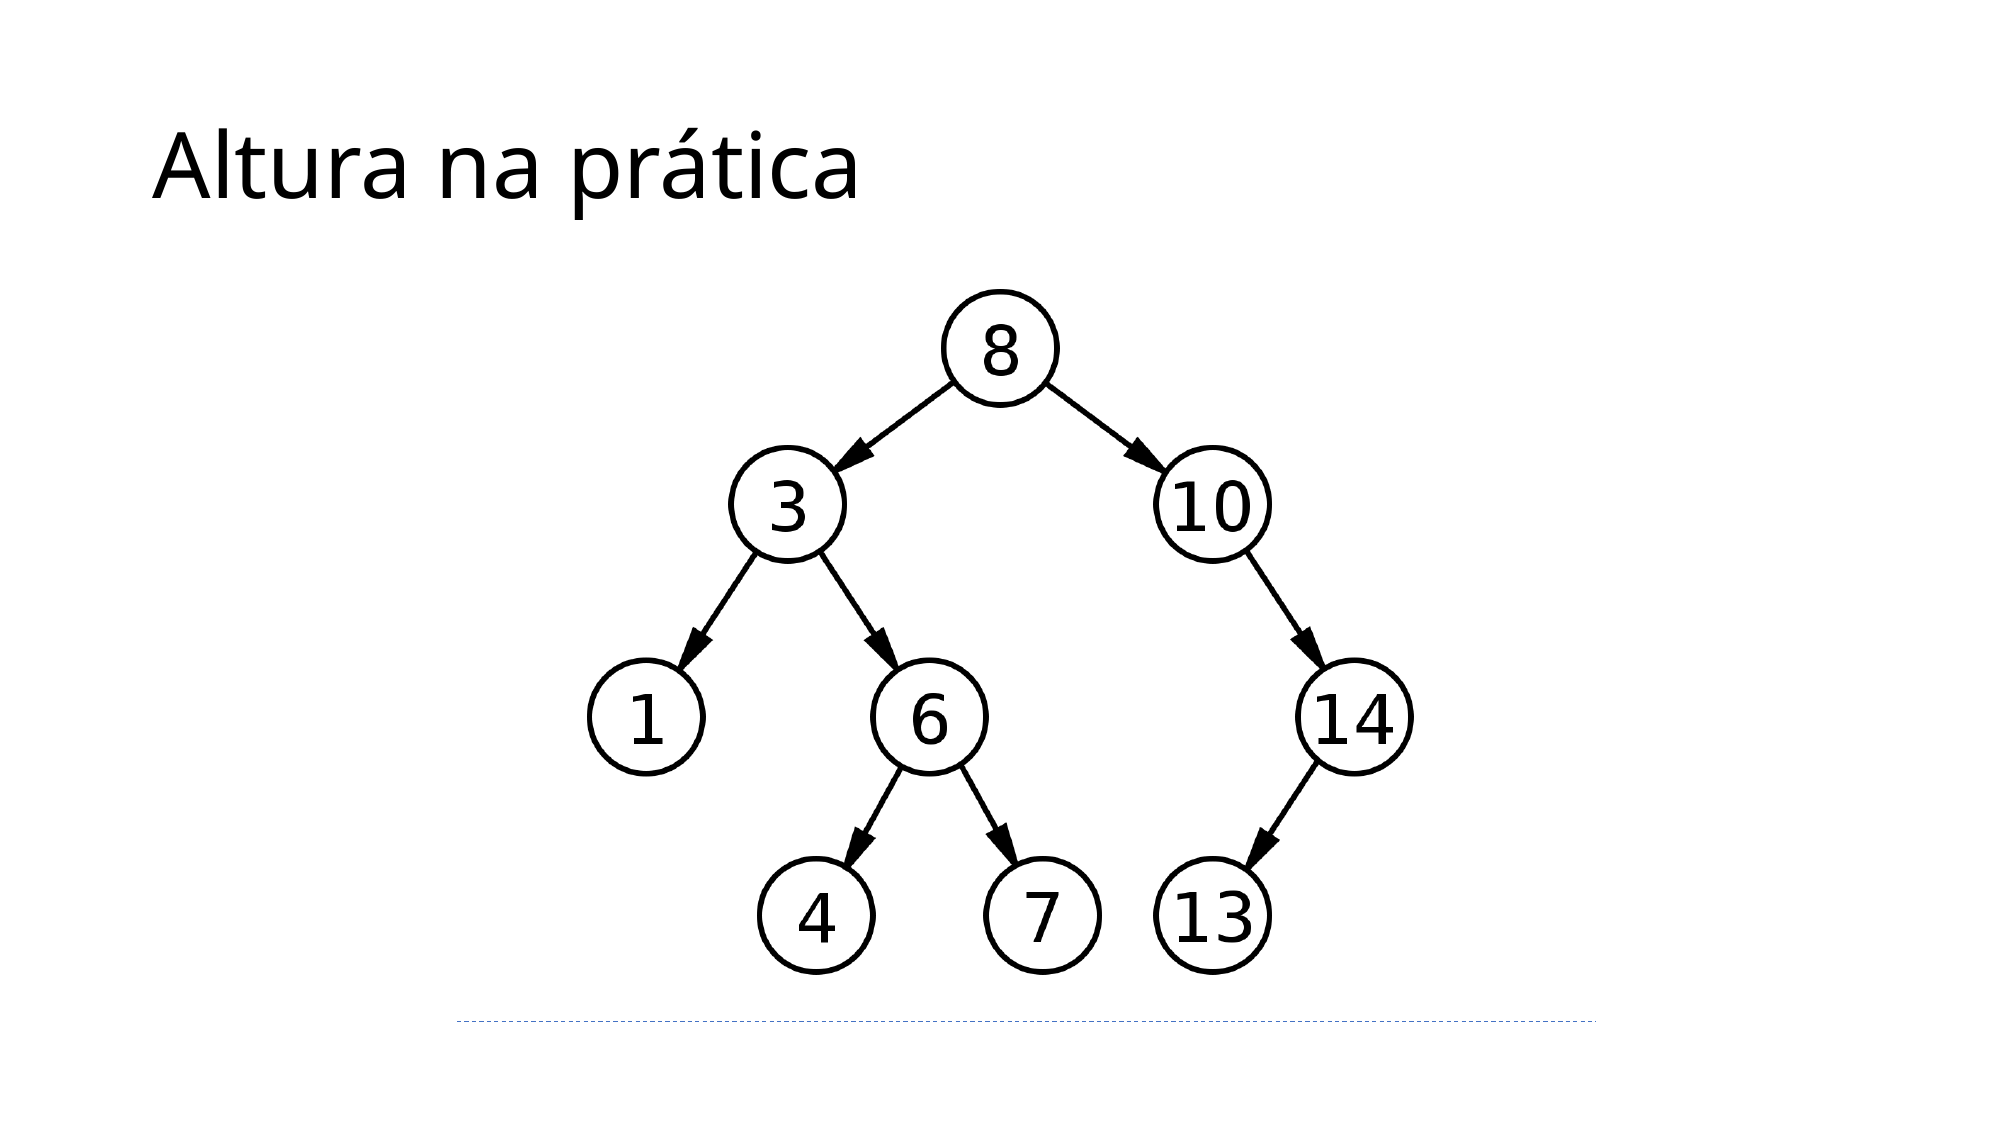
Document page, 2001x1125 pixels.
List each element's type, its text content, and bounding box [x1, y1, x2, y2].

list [574, 277, 1425, 986]
title Altura na prática [137, 59, 1863, 278]
